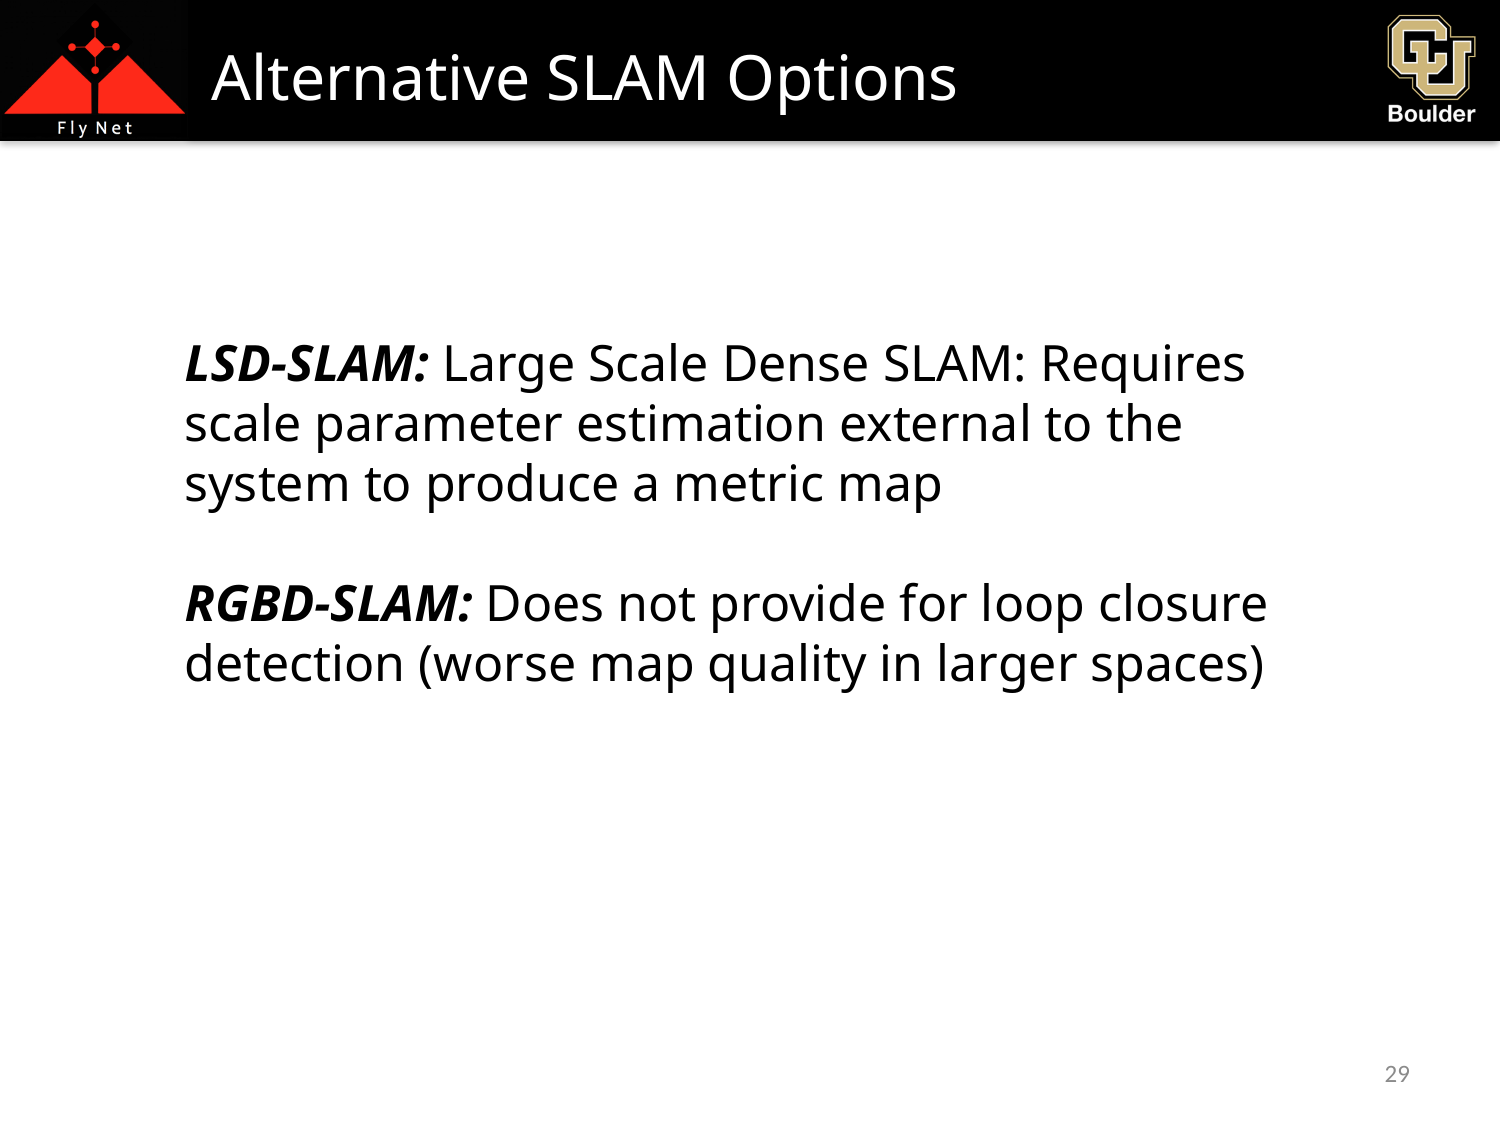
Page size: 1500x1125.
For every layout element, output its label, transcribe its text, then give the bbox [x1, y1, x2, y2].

slide_number 29 [1074, 1042, 1425, 1103]
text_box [0, 0, 1500, 139]
text_box LSD-SLAM: Large Scale Dense SLAM: Requires scale parameter estimation external to the system to produce a metric map RGBD-SLAM: Does not provide for loop closure detection (worse map quality in larger spaces) [169, 323, 1370, 699]
